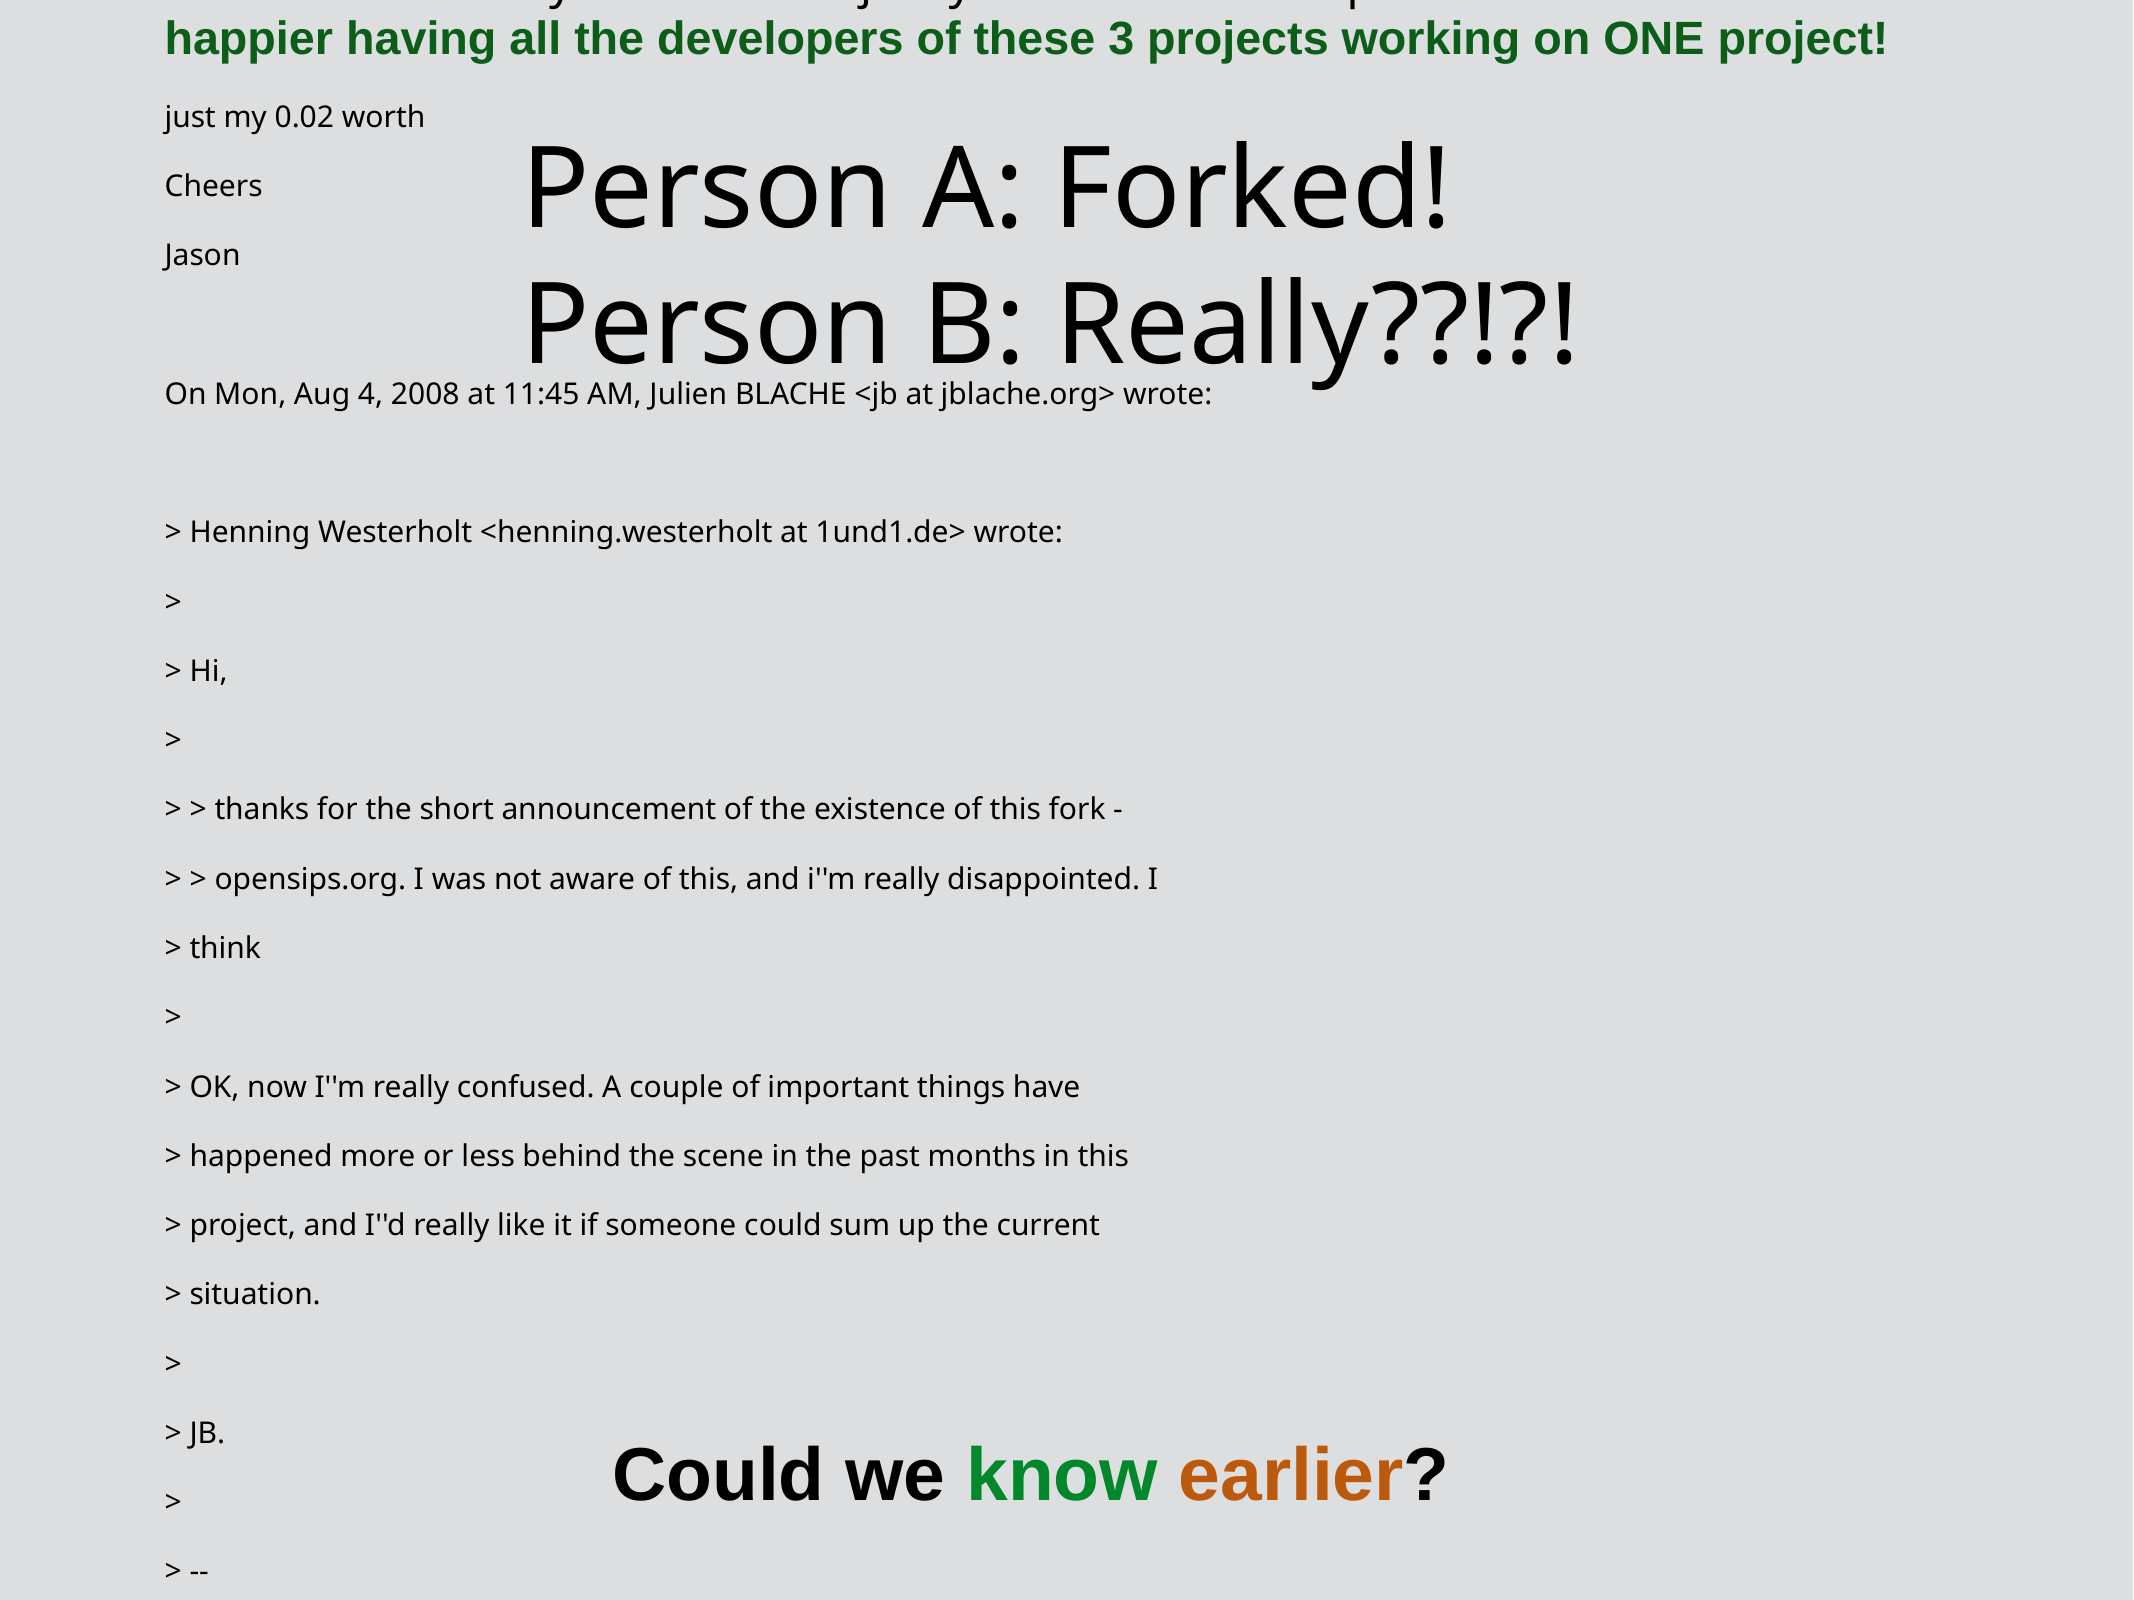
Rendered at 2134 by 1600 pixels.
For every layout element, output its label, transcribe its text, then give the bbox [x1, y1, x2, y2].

text_box Could we know earlier? [604, 1417, 1459, 1525]
title Person A: Forked! Person B: Really??!?! [512, 72, 1622, 426]
list 'jason.penton@smilecoms.com' '2008-08-04 11:51:25' '[Kamailio-Devel] [Devel] SF.net SVN: opensips:[4568] tags/1.4.0/' '..... so now we have SER, Kamailio and opensips Surely, this is starting to confuse users and also dilute the number of developers working to ONE common goal. Is this really what we as developers and users want? Is this really what the majority codebase of the product needs? I''d be far happier having all the developers of these 3 projects working on ONE project! just my 0.02 worth Cheers Jason On Mon, Aug 4, 2008 at 11:45 AM, Julien BLACHE <jb at jblache.org> wrote: > Henning Westerholt <henning.westerholt at 1und1.de> wrote: > > Hi, > > > thanks for the short announcement of the existence of this fork - > > opensips.org. I was not aware of this, and i''m really disappointed. I > think > > OK, now I''m really confused. A couple of important things have > happened more or less behind the scene in the past months in this > project, and I''d really like it if someone could sum up the current > situation. > > JB. > > -- > Julien BLACHE <http://www.jblache.org> > <jb at jblache.org> GPG KeyID 0xF5D65169 > > _______________________________________________ > Devel mailing list > Devel at lists.kamailio.org > http://lists.kamailio.org/cgi-bin/mailman/listinfo/devel > -------------- next part -------------- An HTML attachment was scrubbed... URL: http://lists.kamailio.org/pipermail/devel/attachments/20080804/e23a3db4/attachment.htm' [155, 426, 1978, 1459]
